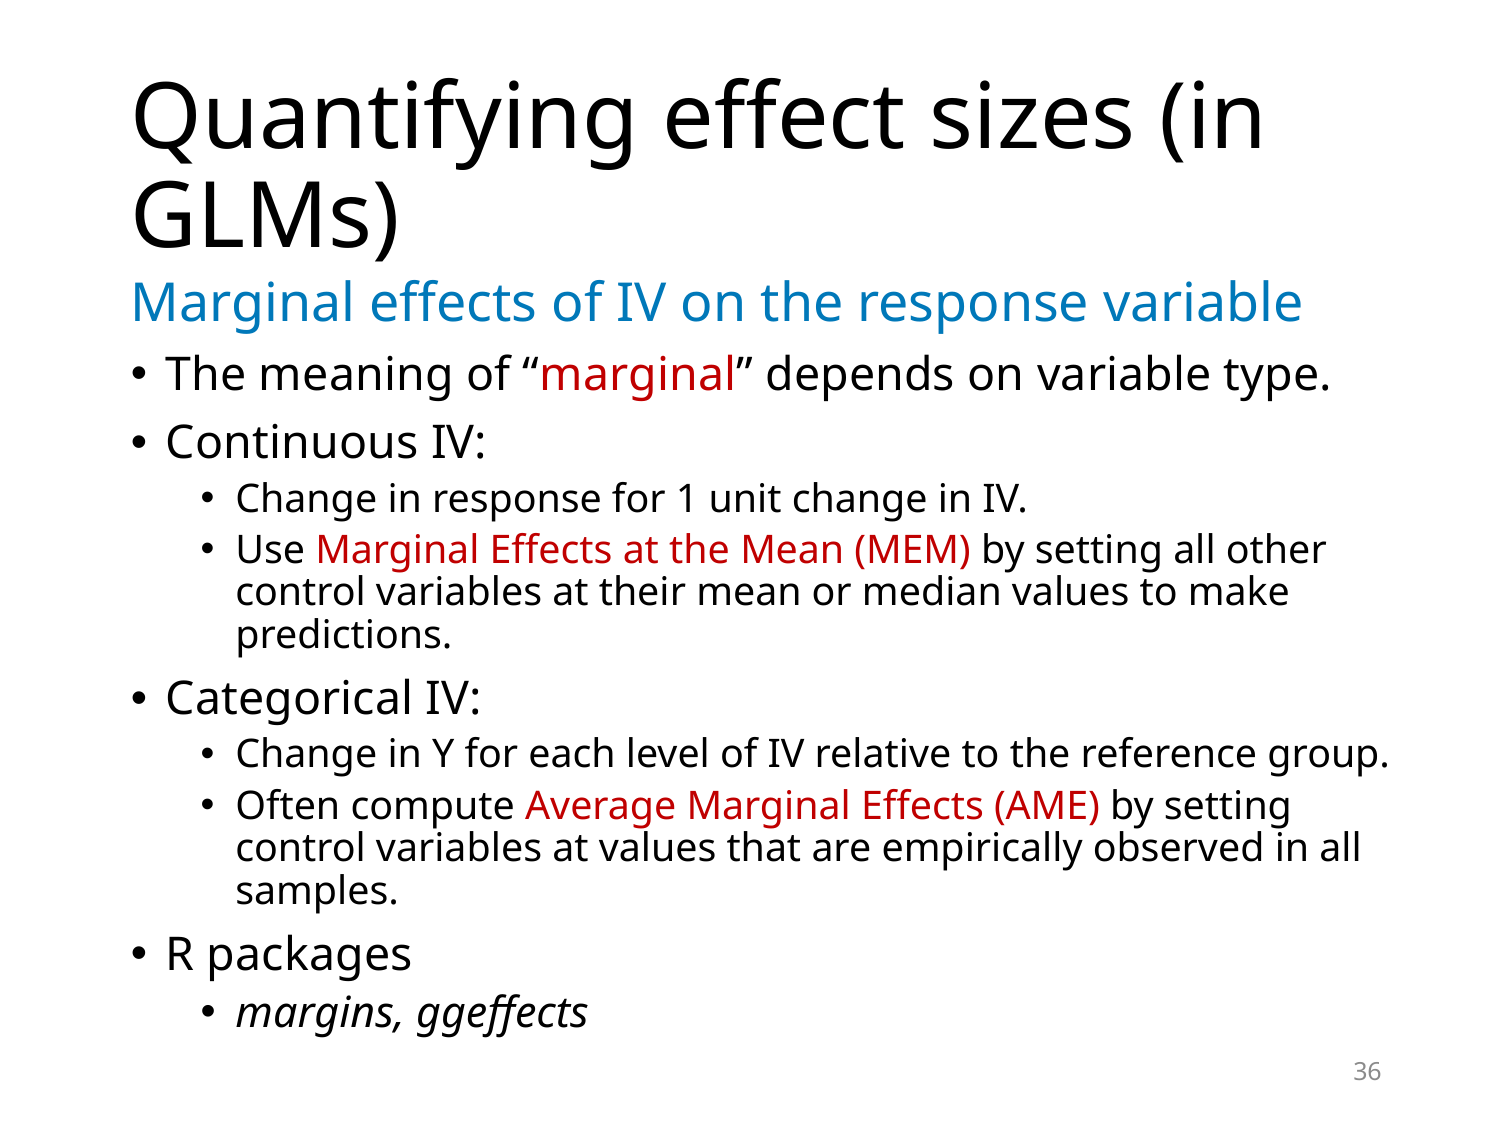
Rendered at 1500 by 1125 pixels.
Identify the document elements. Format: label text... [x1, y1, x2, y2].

slide_number 36 [1059, 1042, 1397, 1103]
list Marginal effects of IV on the response variable The meaning of “marginal” depends on variable type. Continuous IV: Change in response for 1 unit change in IV. Use Marginal Effects at the Mean (MEM) by setting all other control variables at their mean or median values to make predictions. Categorical IV: Change in Y for each level of IV relative to the reference group. Often compute Average Marginal Effects (AME) by setting control variables at values that are empirically observed in all samples. R packages margins, ggeffects [115, 267, 1410, 1055]
title Quantifying effect sizes (in GLMs) [115, 59, 1410, 267]
